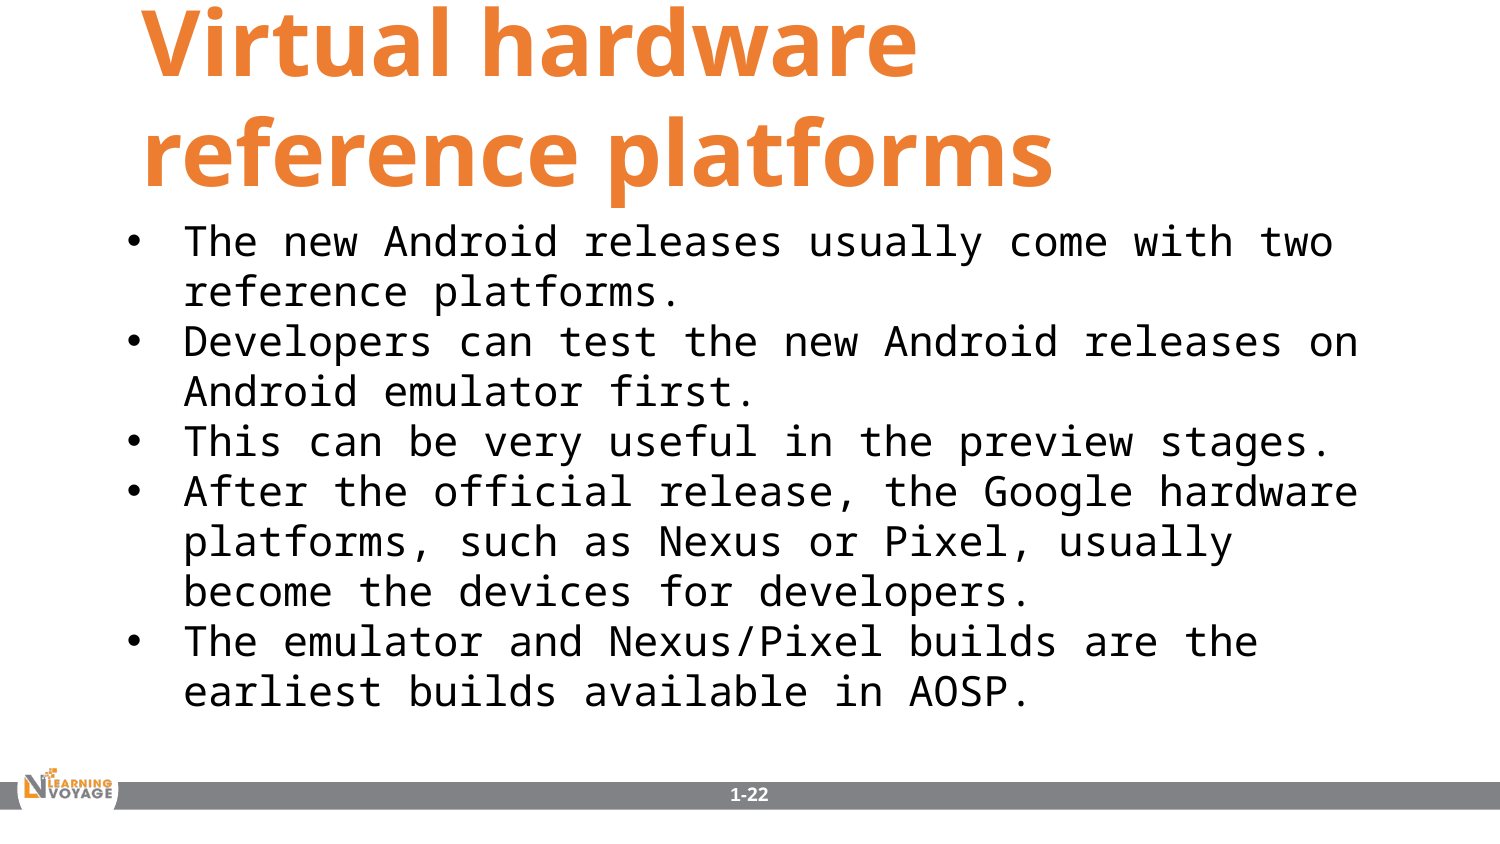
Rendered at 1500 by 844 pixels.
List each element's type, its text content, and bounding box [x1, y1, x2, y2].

text_box Virtual hardware reference platforms [126, 37, 1231, 153]
picture [0, 706, 144, 844]
text_box The new Android releases usually come with two reference platforms. Developers can test the new Android releases on Android emulator first. This can be very useful in the preview stages. After the official release, the Google hardware platforms, such as Nexus or Pixel, usually become the devices for developers. The emulator and Nexus/Pixel builds are the earliest builds available in AOSP. [126, 212, 1373, 766]
slide_number 1-22 [692, 770, 784, 821]
